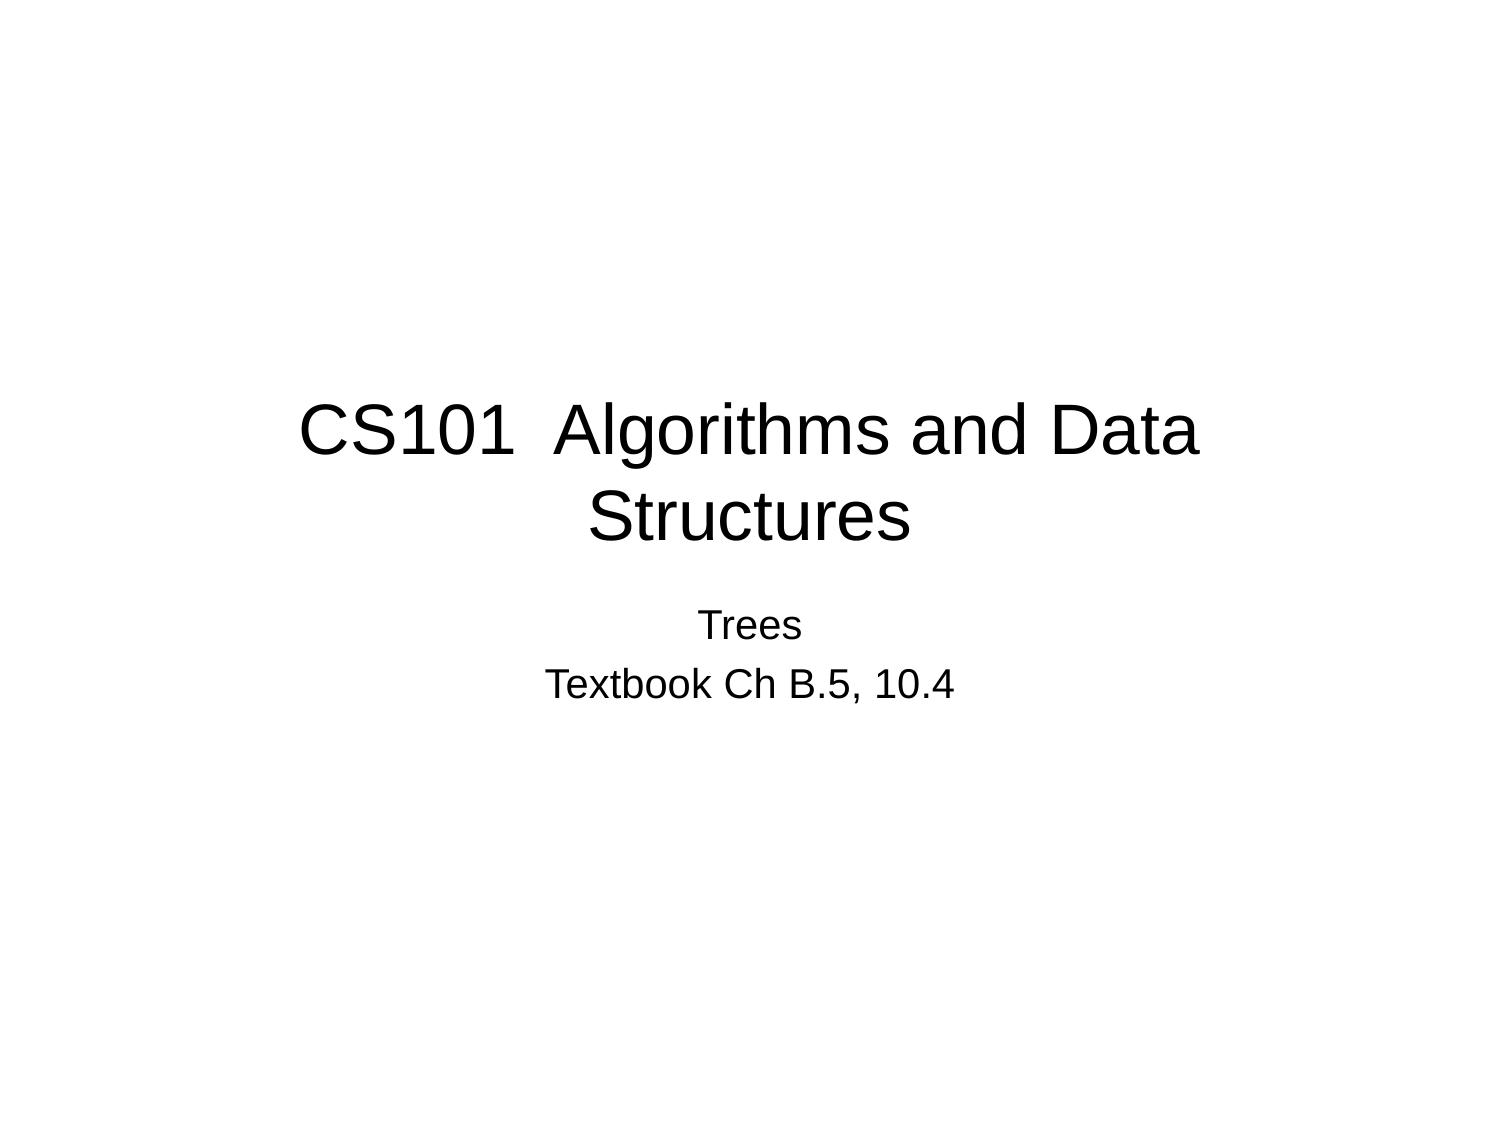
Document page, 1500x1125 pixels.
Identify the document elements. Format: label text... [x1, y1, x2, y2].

title CS101 Algorithms and Data Structures [112, 374, 1388, 563]
text_box Trees Textbook Ch B.5, 10.4 [187, 590, 1313, 863]
